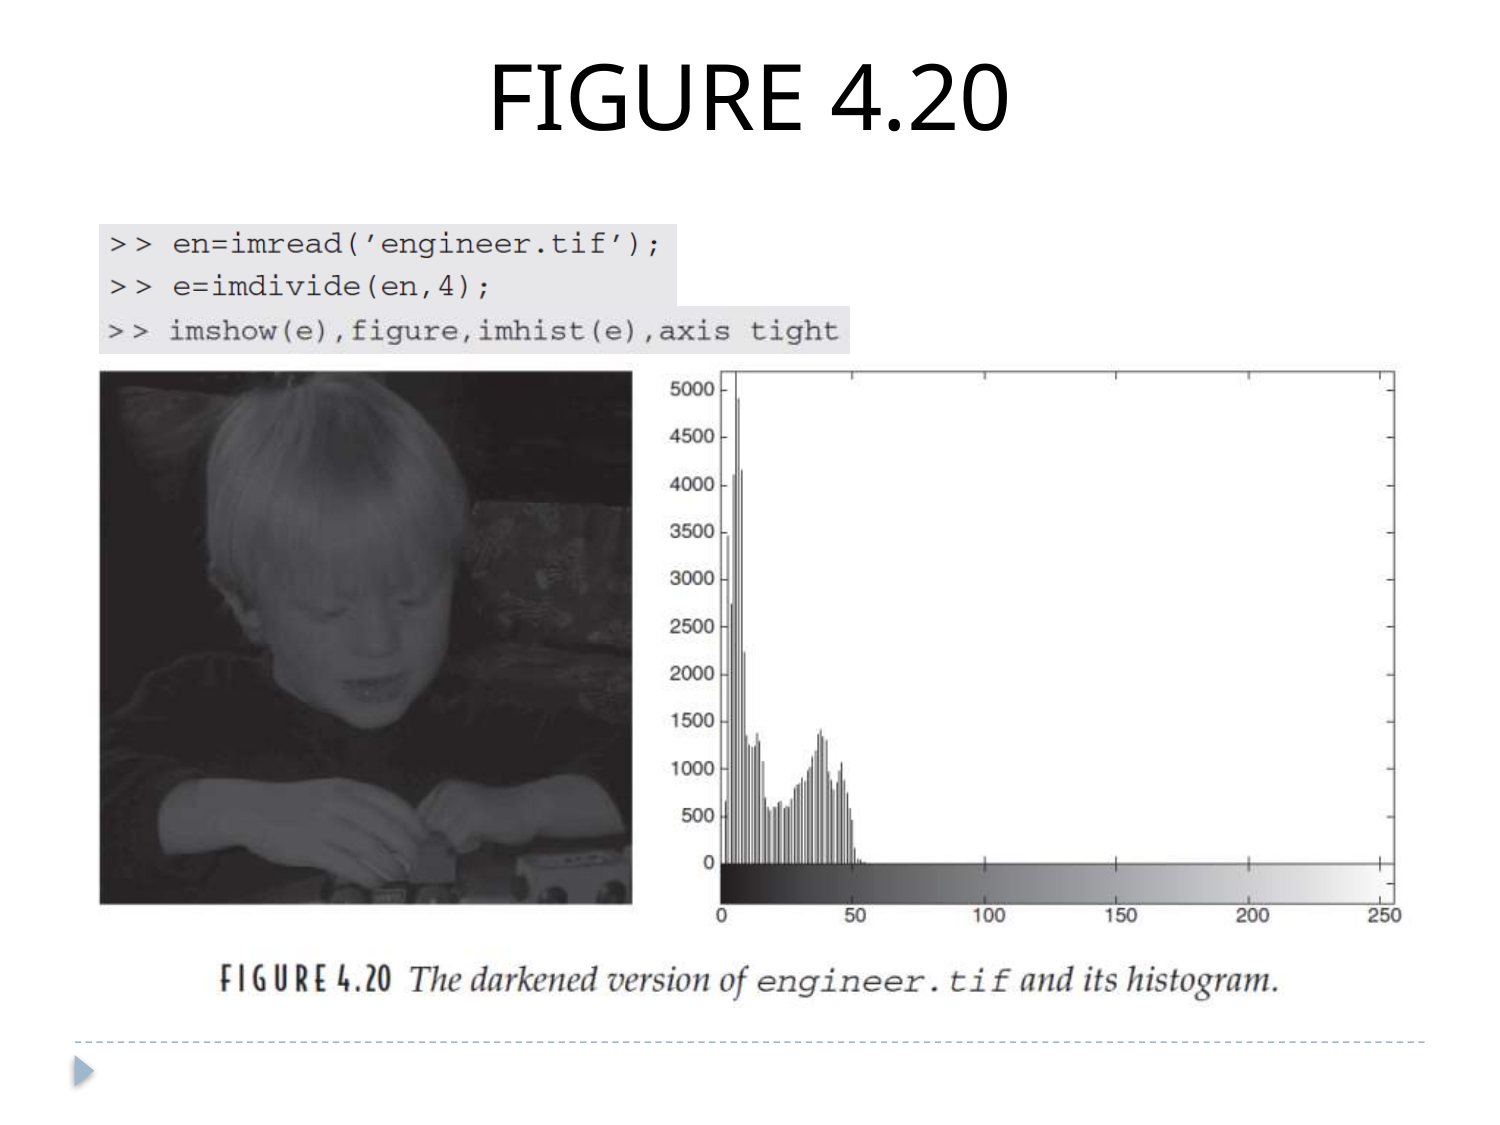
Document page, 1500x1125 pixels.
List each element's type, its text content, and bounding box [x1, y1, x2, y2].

picture [99, 224, 851, 354]
picture [87, 362, 1422, 1008]
text_box Ch4-p.81 [75, 1062, 275, 1113]
text_box FIGURE 4.20 [74, 0, 1425, 188]
